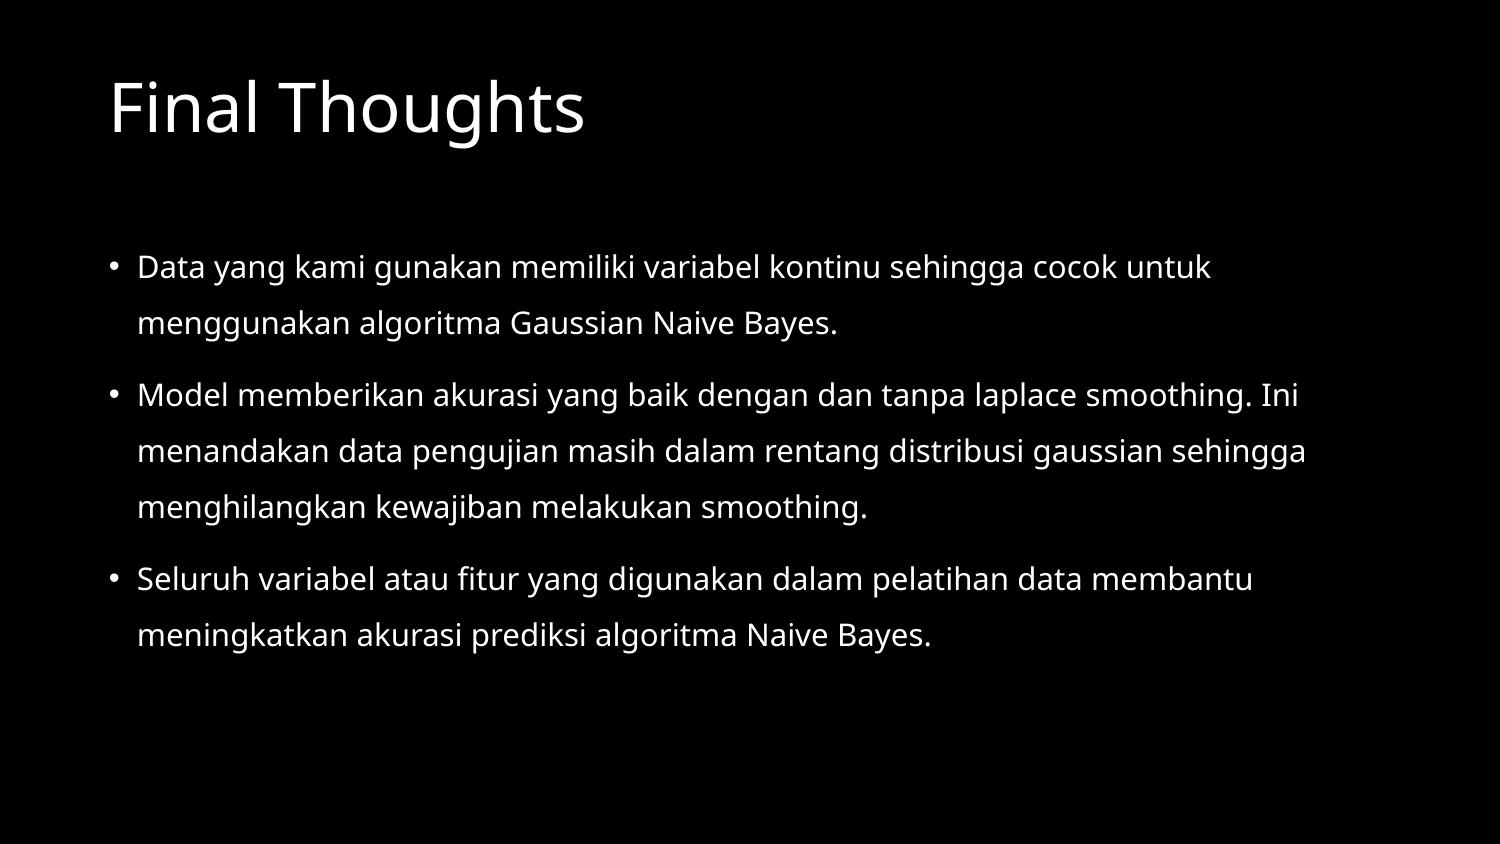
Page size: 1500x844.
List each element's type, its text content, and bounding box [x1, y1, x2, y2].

title Final Thoughts [93, 65, 1219, 221]
list Data yang kami gunakan memiliki variabel kontinu sehingga cocok untuk menggunakan algoritma Gaussian Naive Bayes. Model memberikan akurasi yang baik dengan dan tanpa laplace smoothing. Ini menandakan data pengujian masih dalam rentang distribusi gaussian sehingga menghilangkan kewajiban melakukan smoothing. Seluruh variabel atau fitur yang digunakan dalam pelatihan data membantu meningkatkan akurasi prediksi algoritma Naive Bayes. [93, 221, 1407, 750]
